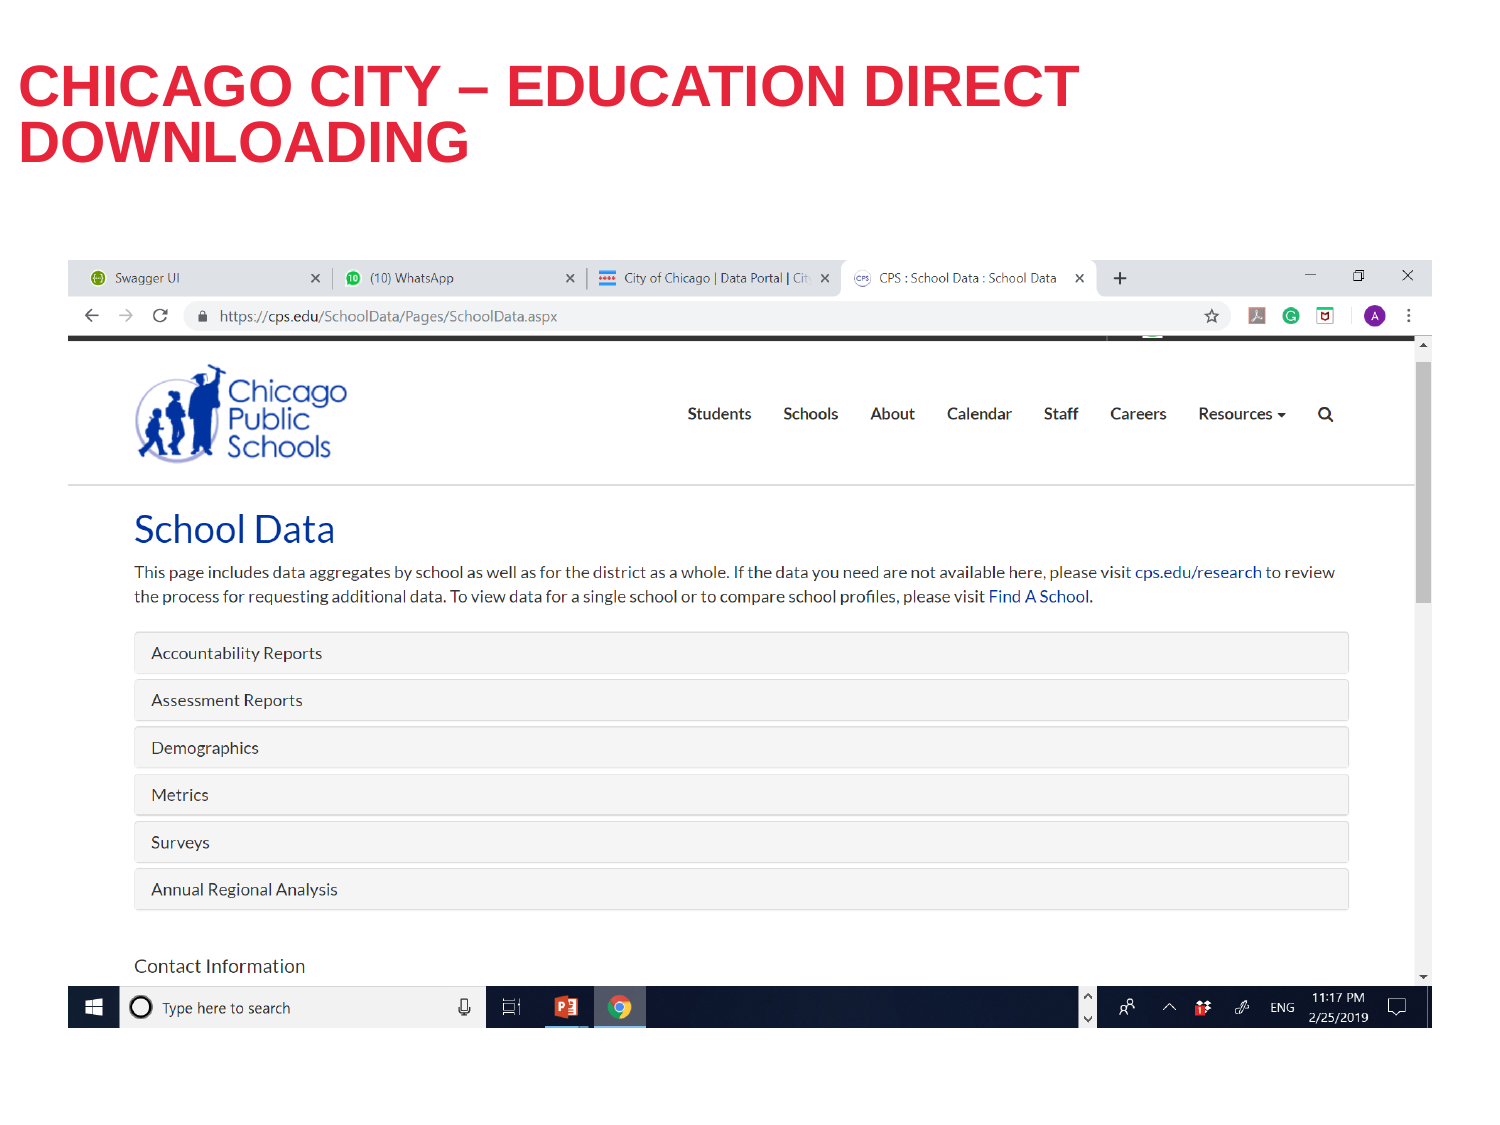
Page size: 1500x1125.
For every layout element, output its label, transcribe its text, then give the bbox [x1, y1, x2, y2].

text_box CHICAGO CITY – EDUCATION DIRECT DOWNLOADING [12, 55, 1500, 140]
picture [68, 260, 1432, 1028]
